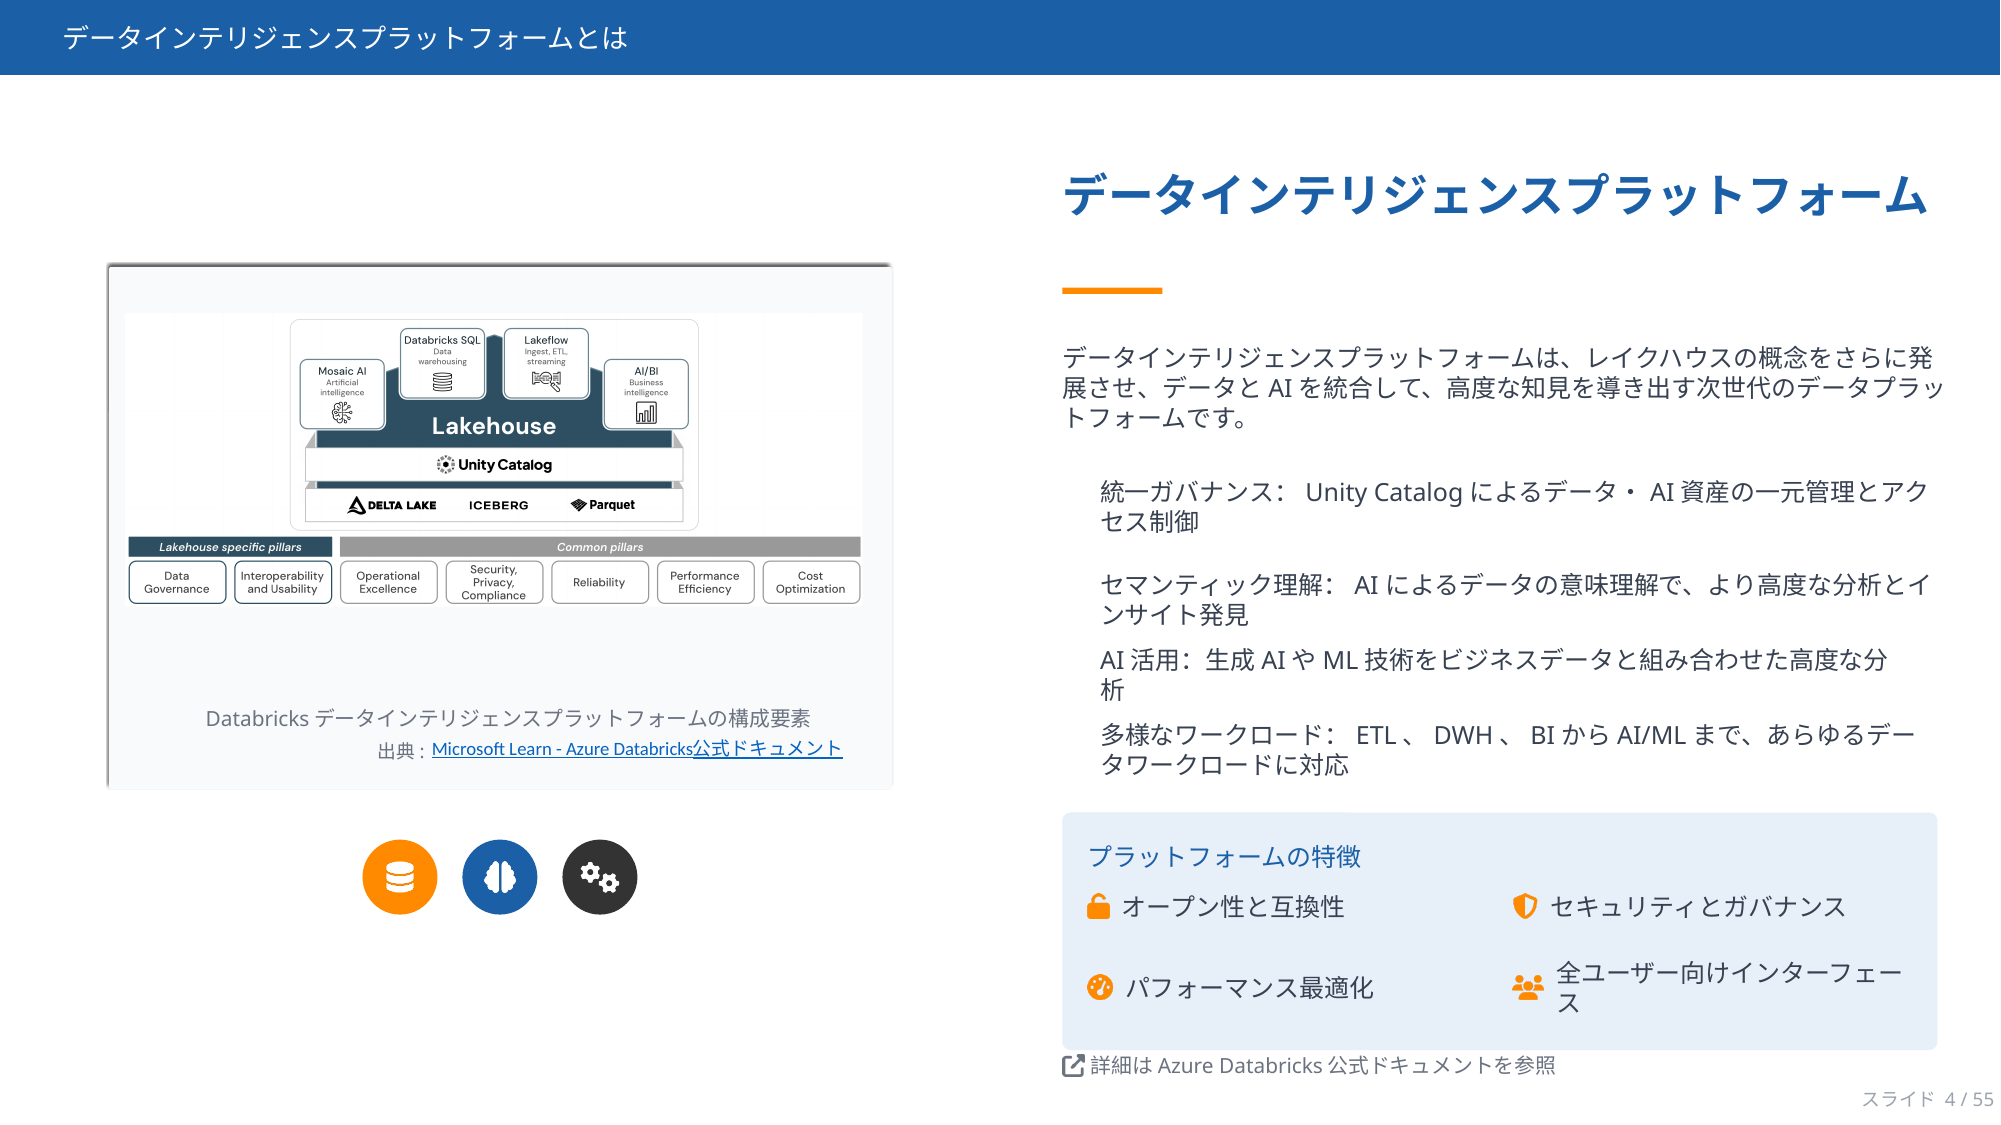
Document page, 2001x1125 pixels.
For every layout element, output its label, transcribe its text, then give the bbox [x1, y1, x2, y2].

text_box セマンティック理解：AIによるデータの意味理解で、より高度な分析とインサイト発見 [1099, 562, 1940, 638]
text_box データインテリジェンスプラットフォーム [1062, 131, 1942, 257]
picture [385, 861, 415, 893]
text_box 詳細はAzure Databricks公式ドキュメントを参照 [1090, 1050, 1584, 1082]
text_box Microsoft Learn - Azure Databricks公式ドキュメント [417, 737, 858, 764]
picture [1062, 1054, 1085, 1077]
picture [1512, 974, 1544, 1000]
text_box データインテリジェンスプラットフォームとは [62, 17, 675, 58]
text_box [462, 839, 538, 915]
text_box オープン性と互換性 [1121, 887, 1366, 925]
text_box [0, 0, 2000, 75]
text_box データインテリジェンスプラットフォームは、レイクハウスの概念をさらに発展させ、データとAIを統合して、高度な知見を導き出す次世代のデータプラットフォームです。 [1062, 331, 1955, 444]
picture [580, 861, 620, 893]
picture [1512, 893, 1538, 919]
text_box 統一ガバナンス：Unity Catalogによるデータ・AI資産の一元管理とアクセス制御 [1099, 468, 1947, 544]
text_box [108, 266, 892, 790]
text_box 出典: [372, 738, 430, 765]
text_box [1062, 812, 1938, 1051]
text_box プラットフォームの特徴 [1087, 837, 1382, 875]
text_box [562, 839, 638, 915]
text_box 全ユーザー向けインターフェース [1556, 949, 1924, 1025]
picture [1087, 893, 1110, 919]
text_box セキュリティとガバナンス [1549, 887, 1868, 925]
text_box パフォーマンス最適化 [1124, 968, 1394, 1007]
text_box Databricksデータインテリジェンスプラットフォームの構成要素 [183, 702, 834, 734]
text_box [1062, 287, 1163, 294]
picture [1087, 974, 1113, 1000]
text_box [2, 75, 2000, 1125]
text_box [362, 839, 438, 915]
picture [125, 313, 863, 607]
text_box AI活用：生成AIやML技術をビジネスデータと組み合わせた高度な分析 [1099, 656, 1899, 694]
picture [484, 861, 516, 893]
text_box 多様なワークロード：ETL、DWH、BIからAI/MLまで、あらゆるデータワークロードに対応 [1099, 712, 1935, 788]
text_box スライド 4 / 55 [1861, 1085, 2000, 1113]
